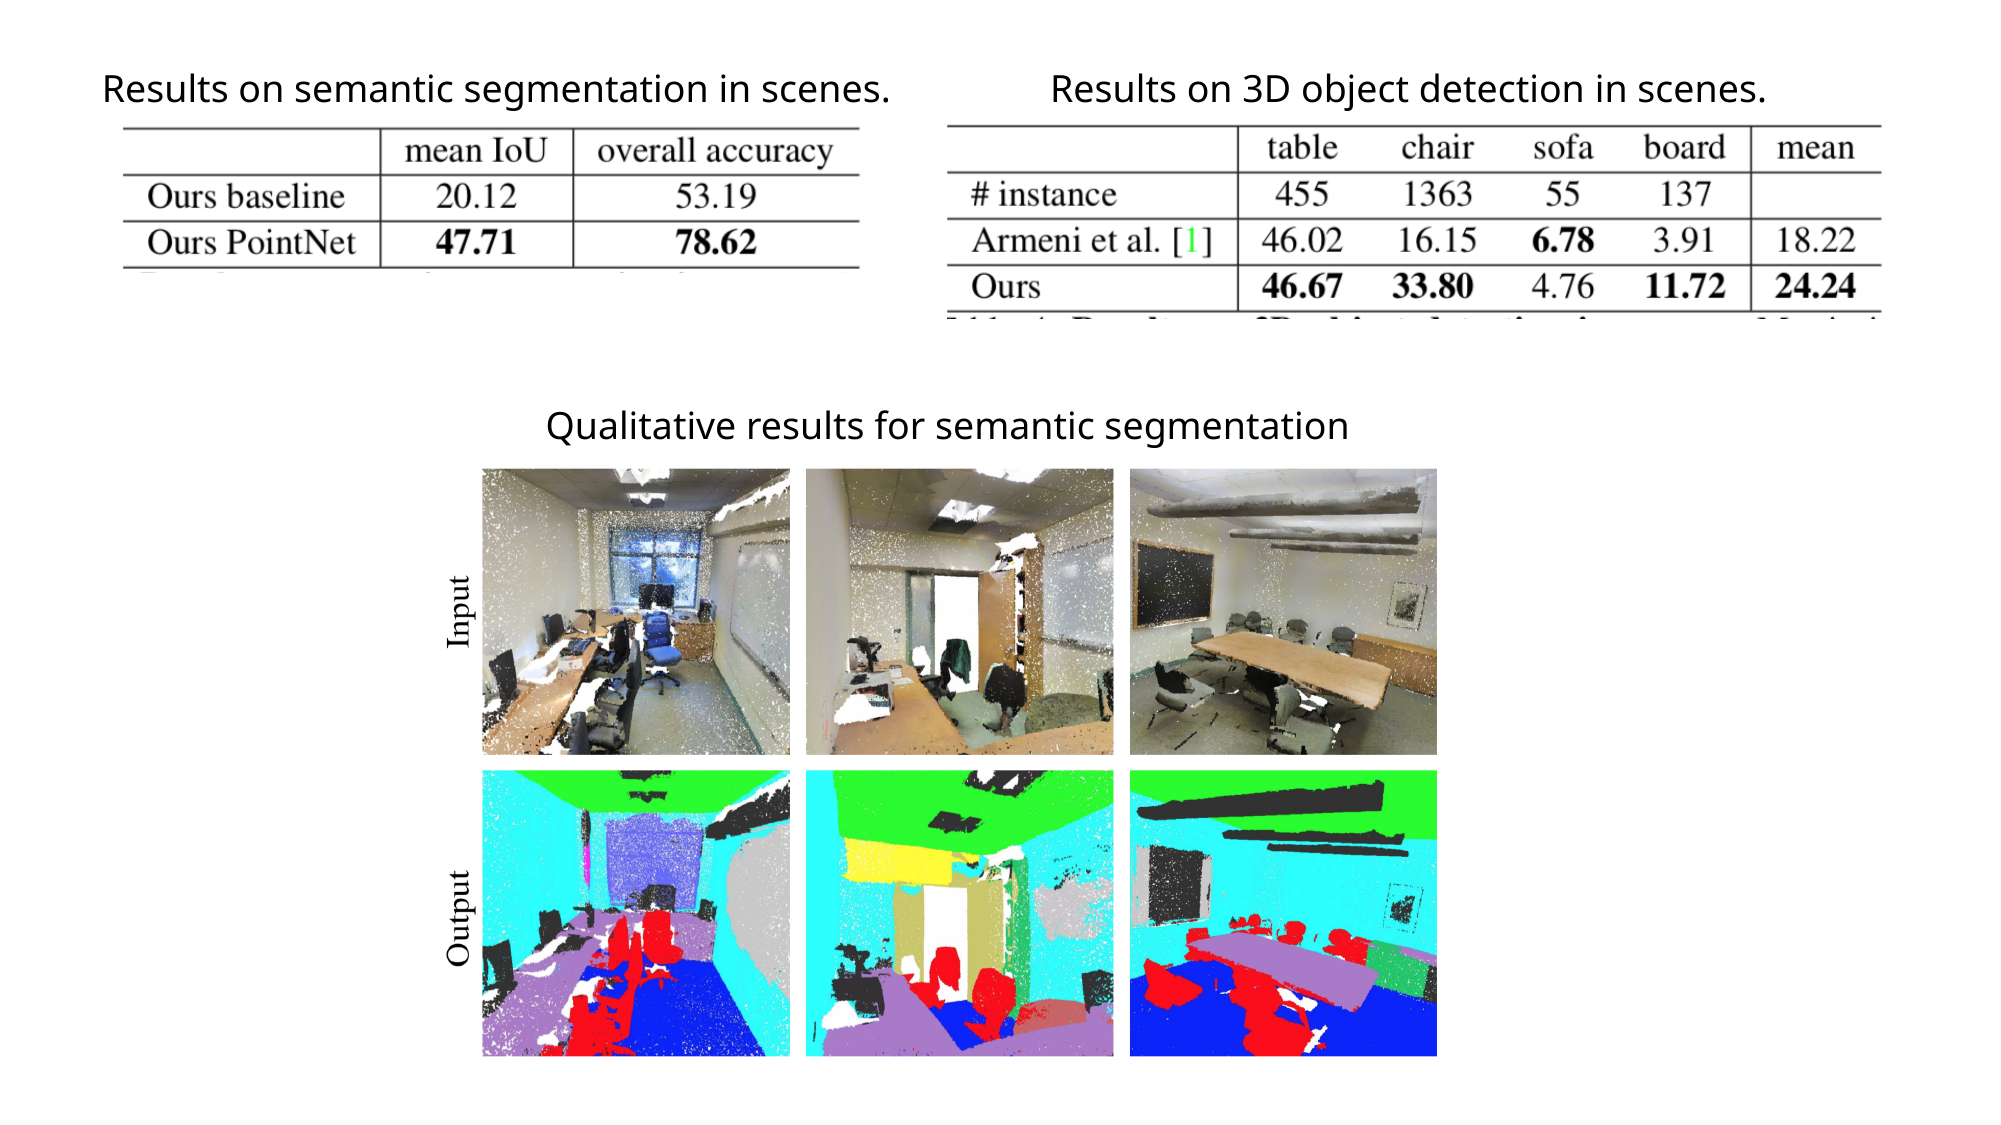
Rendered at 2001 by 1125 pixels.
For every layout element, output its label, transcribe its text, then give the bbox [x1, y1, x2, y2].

picture [122, 120, 866, 273]
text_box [436, 394, 1449, 1071]
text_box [946, 57, 1883, 319]
text_box Results on semantic segmentation in scenes. [87, 57, 917, 118]
